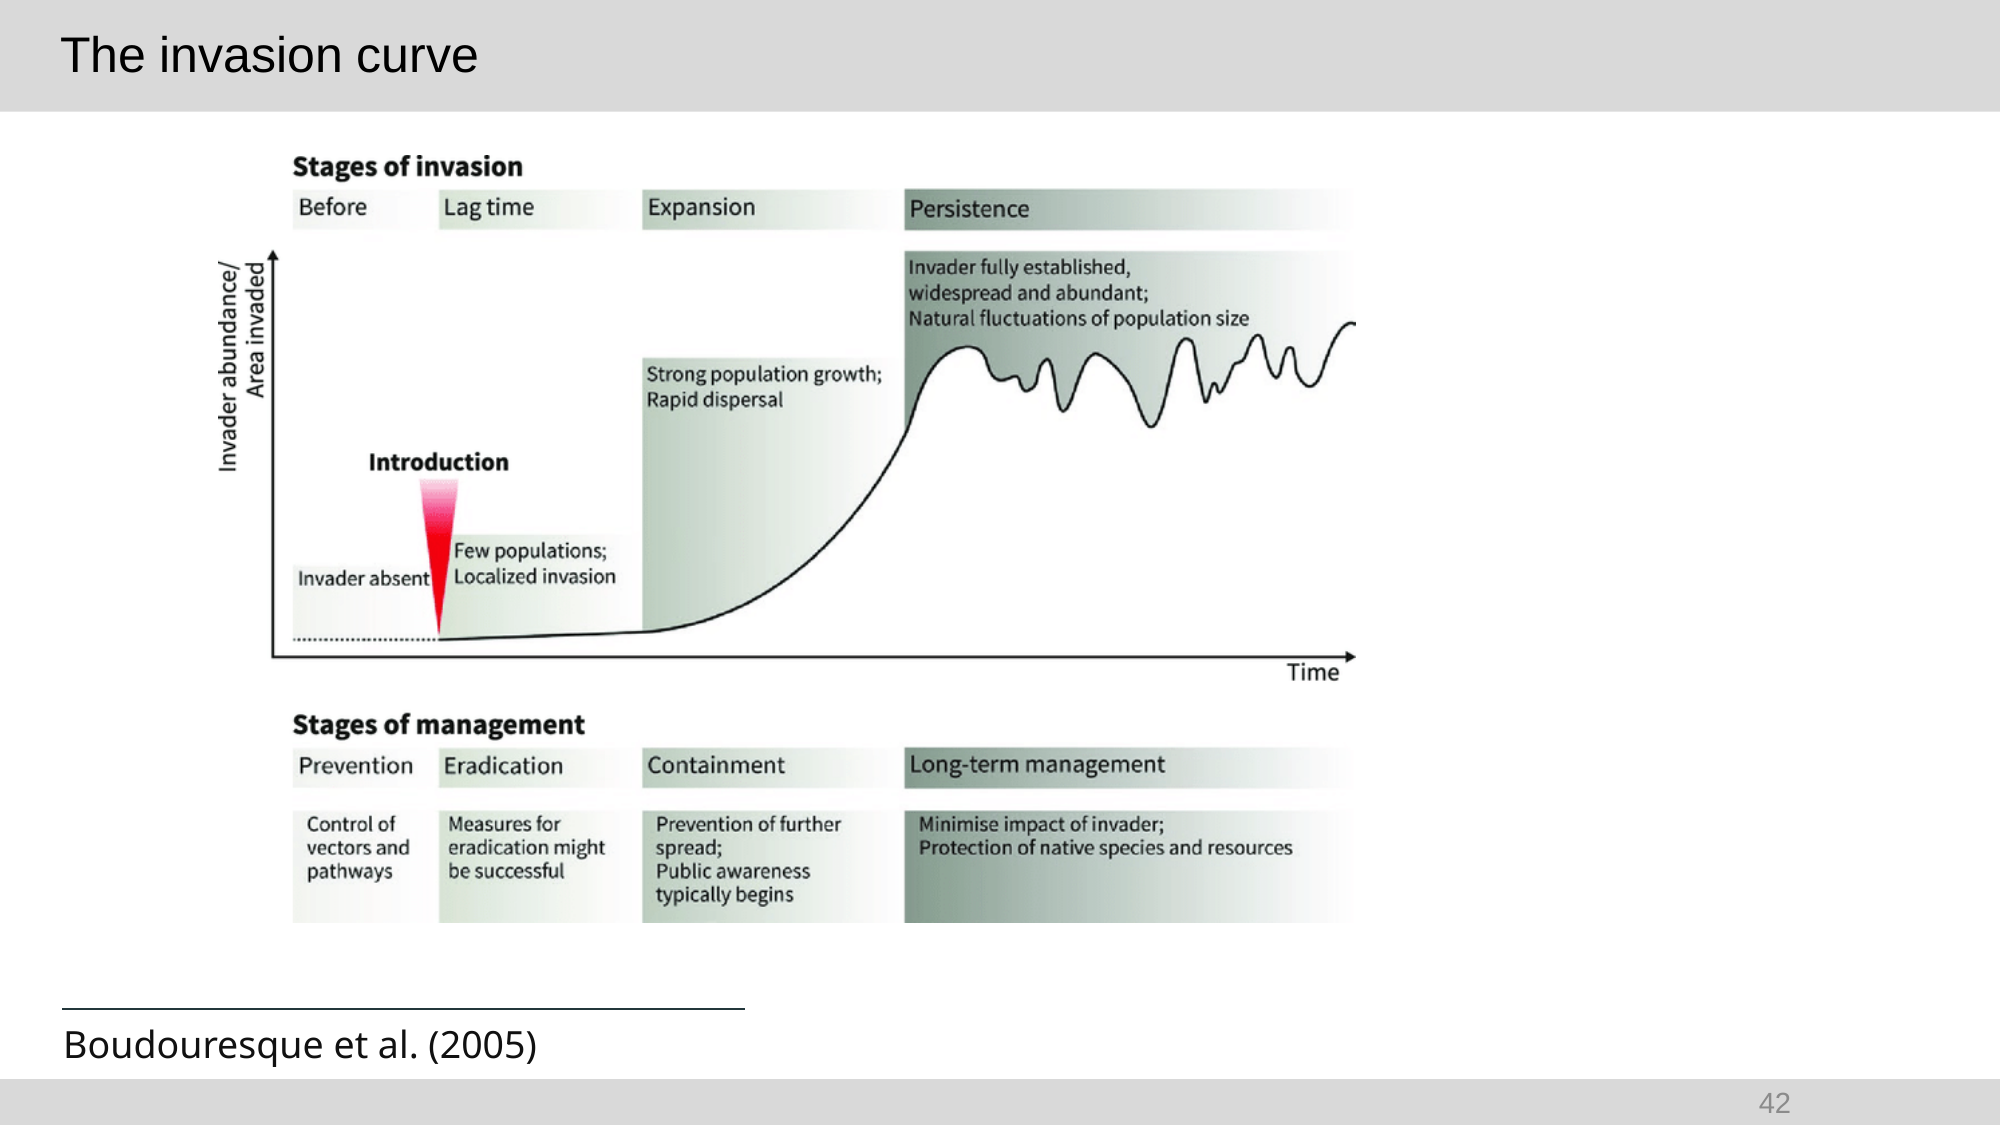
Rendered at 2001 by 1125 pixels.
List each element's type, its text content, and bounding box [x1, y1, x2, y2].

footer [0, 1079, 1550, 1125]
title The invasion curve [0, 0, 2000, 112]
picture [218, 155, 1356, 923]
text_box Boudouresque et al. (2005) [48, 1013, 746, 1074]
slide_number 42 [1550, 1079, 2000, 1125]
